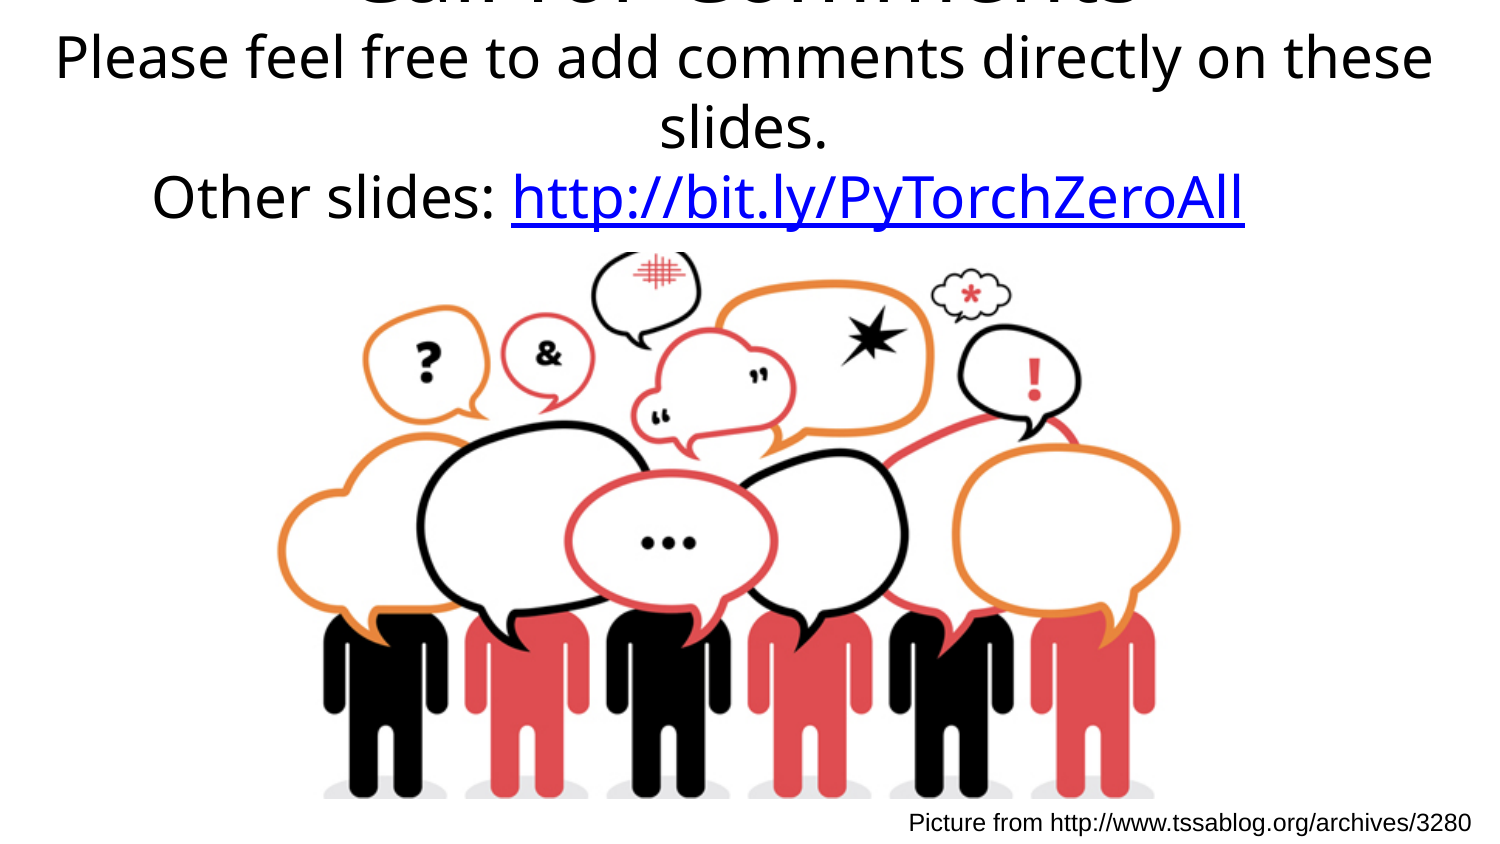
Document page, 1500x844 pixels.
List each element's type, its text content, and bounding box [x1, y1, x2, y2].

title Call for Comments Please feel free to add comments directly on these slides. Other slides: http://bit.ly/PyTorchZeroAll [0, 1, 1489, 246]
text_box Picture from http://www.tssablog.org/archives/3280 [893, 775, 1500, 844]
picture [251, 252, 1238, 799]
